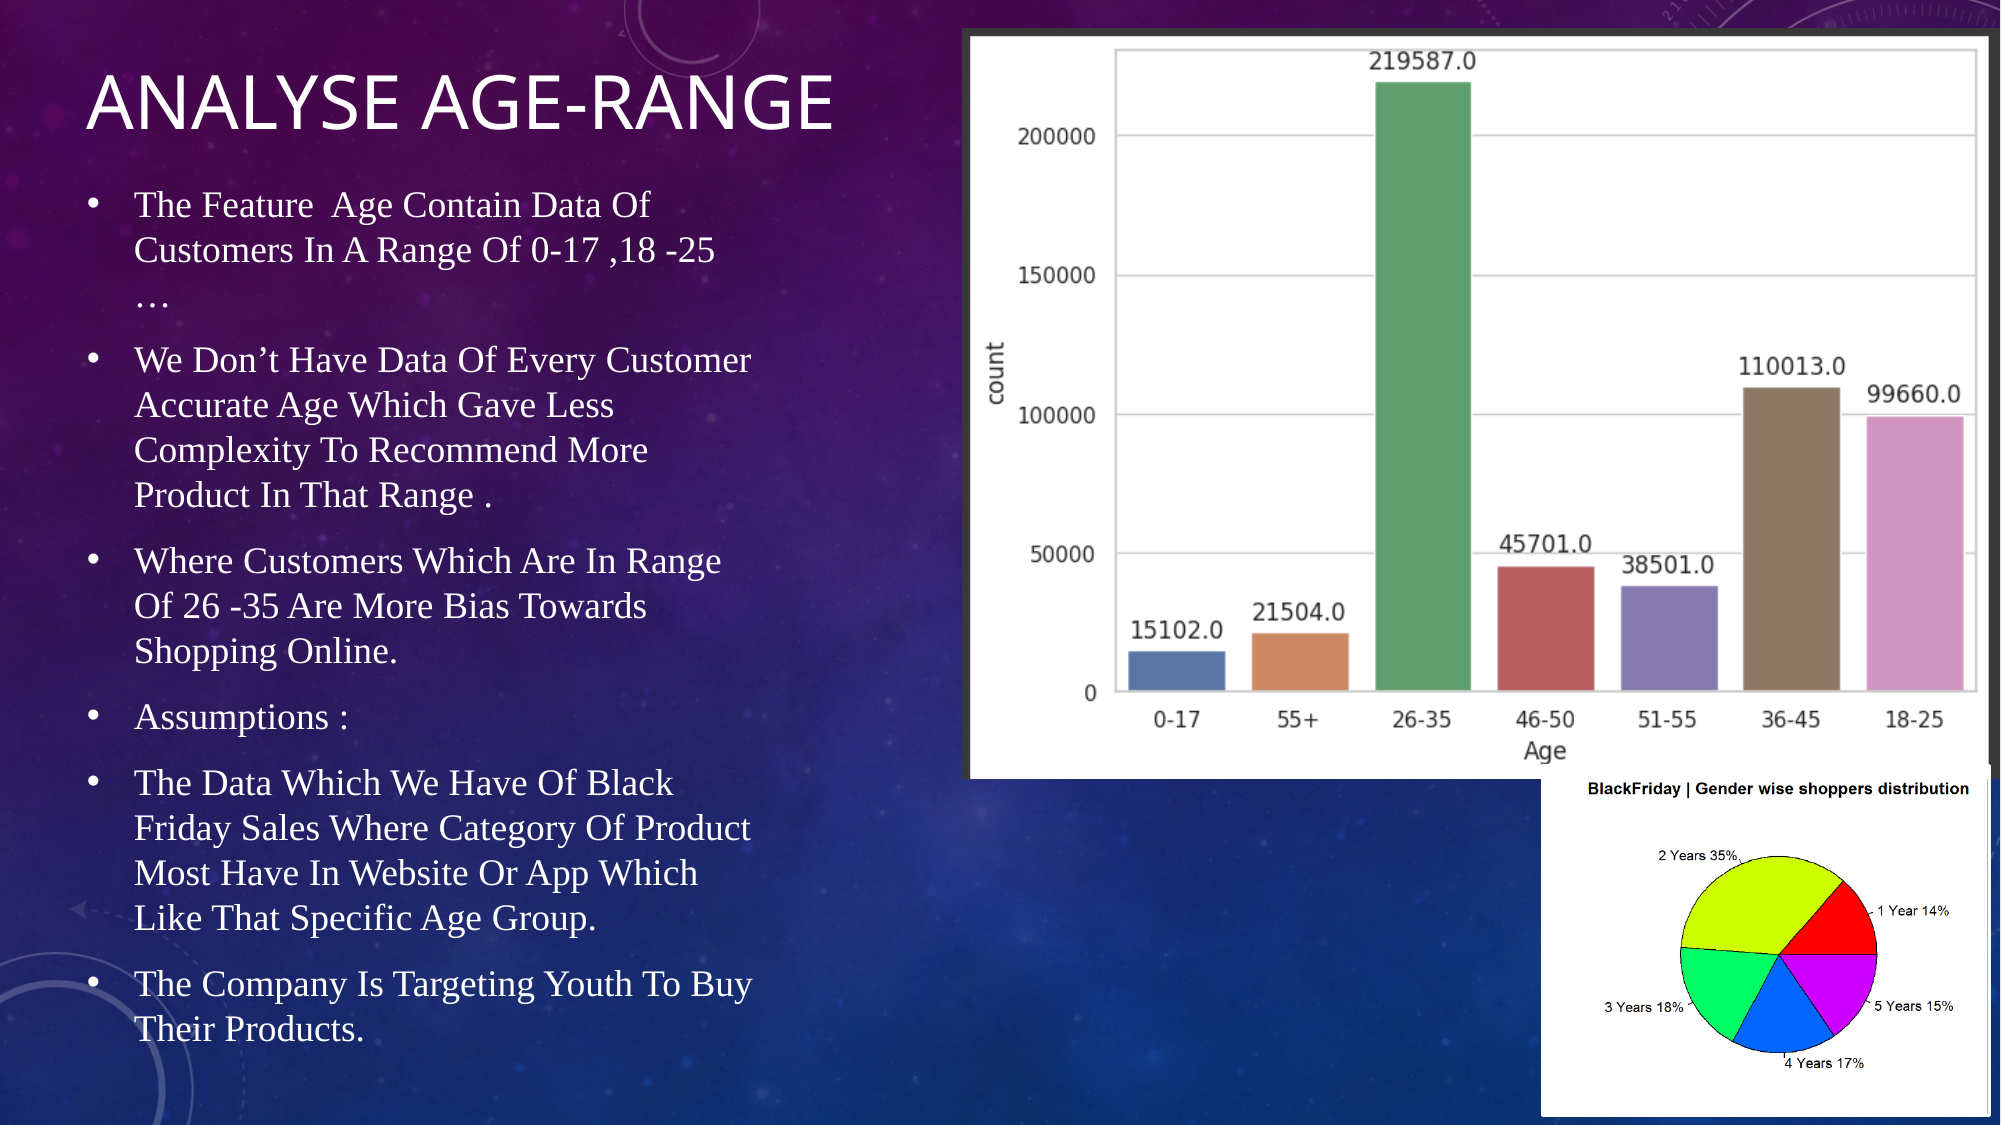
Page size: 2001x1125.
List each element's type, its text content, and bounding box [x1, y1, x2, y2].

title Analyse Age-Range [71, 28, 962, 171]
list The Feature Age Contain Data Of Customers In A Range Of 0-17 ,18 -25 … We Don’t Have Data Of Every Customer Accurate Age Which Gave Less Complexity To Recommend More Product In That Range . Where Customers Which Are In Range Of 26 -35 Are More Bias Towards Shopping Online. Assumptions : The Data Which We Have Of Black Friday Sales Where Category Of Product Most Have In Website Or App Which Like That Specific Age Group. The Company Is Targeting Youth To Buy Their Products. [71, 171, 771, 1057]
picture [0, 0, 2001, 1125]
